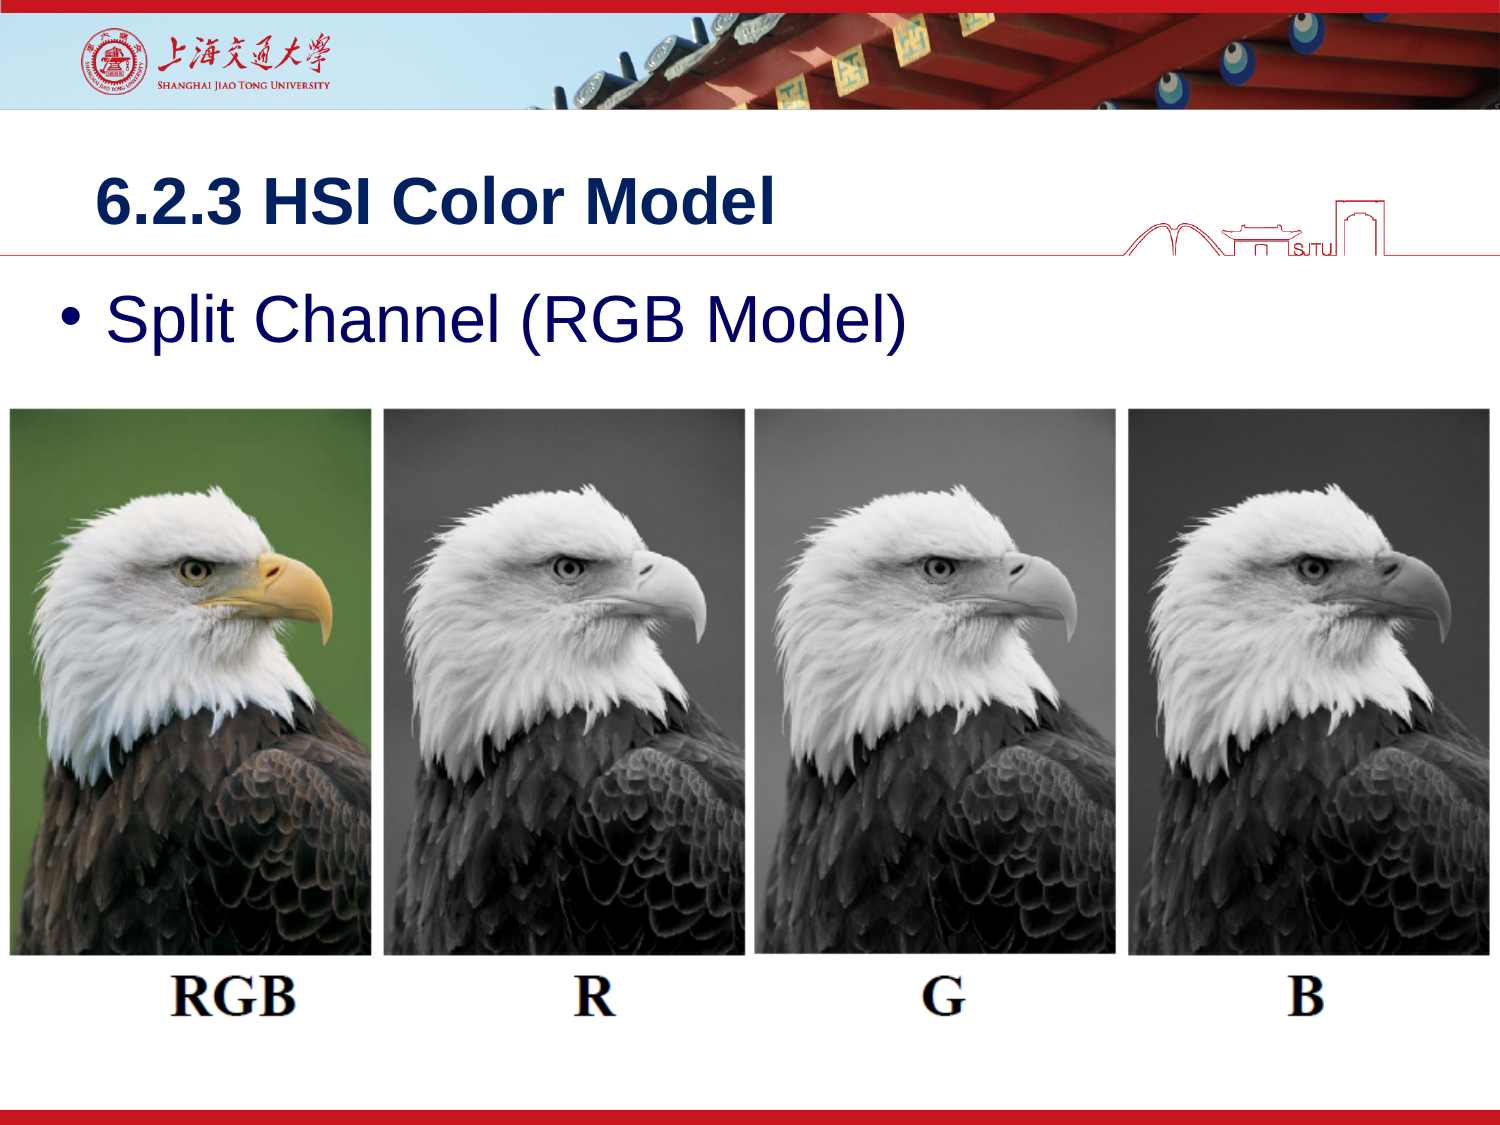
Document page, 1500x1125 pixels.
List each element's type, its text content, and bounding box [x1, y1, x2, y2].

picture [0, 200, 1500, 256]
picture [7, 406, 1493, 1024]
text_box Split Channel (RGB Model) [44, 268, 925, 363]
title 6.2.3 HSI Color Model [81, 159, 1455, 254]
picture [0, 0, 1500, 110]
